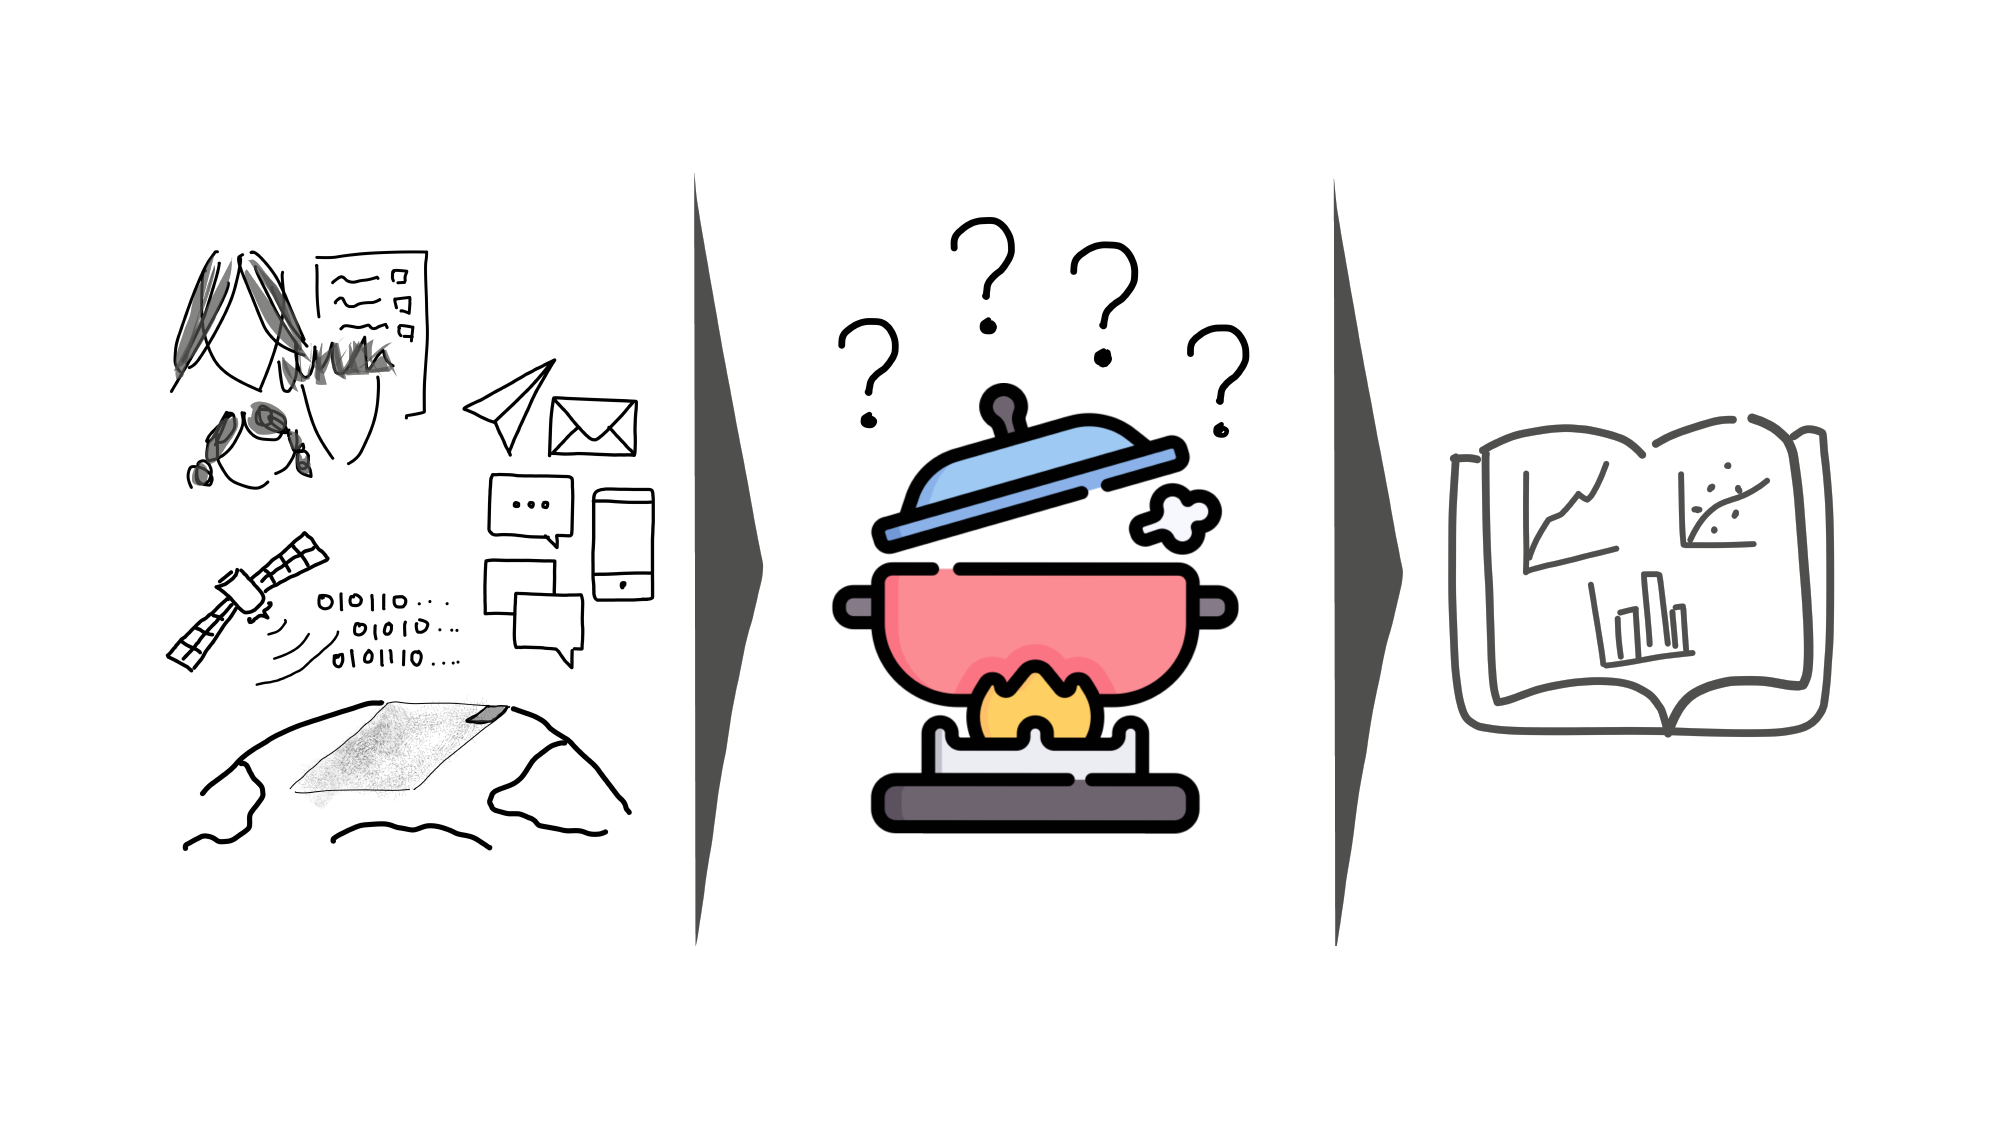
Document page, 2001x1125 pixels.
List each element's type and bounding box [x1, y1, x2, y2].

picture [148, 156, 1887, 946]
